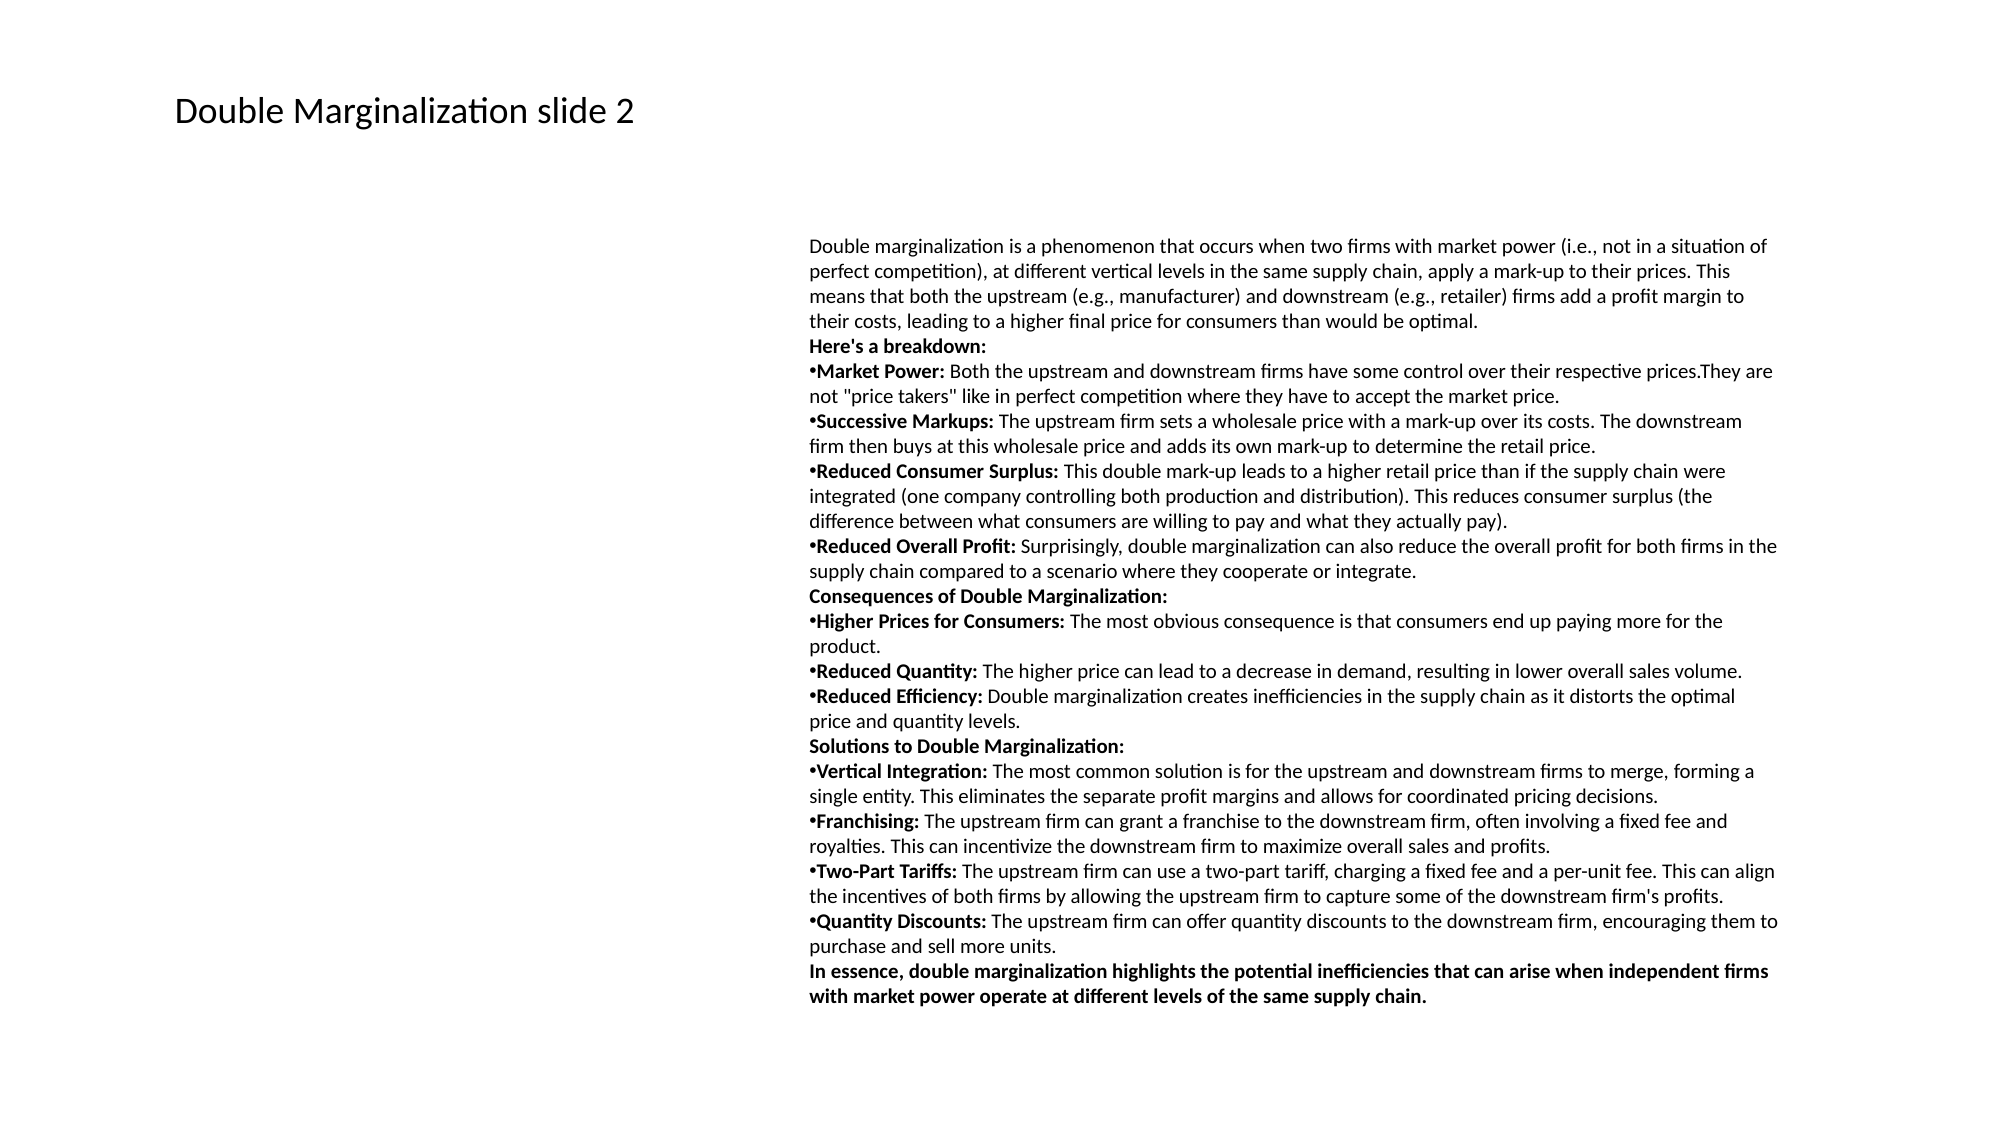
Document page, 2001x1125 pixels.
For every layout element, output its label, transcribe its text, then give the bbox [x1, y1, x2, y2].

text_box Double Marginalization slide 2 [160, 78, 650, 139]
text_box Double marginalization is a phenomenon that occurs when two firms with market power (i.e., not in a situation of perfect competition), at different vertical levels in the same supply chain, apply a mark-up to their prices. This means that both the upstream (e.g., manufacturer) and downstream (e.g., retailer) firms add a profit margin to their costs, leading to a higher final price for consumers than would be optimal. Here's a breakdown: Market Power: Both the upstream and downstream firms have some control over their respective prices.They are not "price takers" like in perfect competition where they have to accept the market price. Successive Markups: The upstream firm sets a wholesale price with a mark-up over its costs. The downstream firm then buys at this wholesale price and adds its own mark-up to determine the retail price. Reduced Consumer Surplus: This double mark-up leads to a higher retail price than if the supply chain were integrated (one company controlling both production and distribution). This reduces consumer surplus (the difference between what consumers are willing to pay and what they actually pay). Reduced Overall Profit: Surprisingly, double marginalization can also reduce the overall profit for both firms in the supply chain compared to a scenario where they cooperate or integrate. Consequences of Double Marginalization: Higher Prices for Consumers: The most obvious consequence is that consumers end up paying more for the product. Reduced Quantity: The higher price can lead to a decrease in demand, resulting in lower overall sales volume. Reduced Efficiency: Double marginalization creates inefficiencies in the supply chain as it distorts the optimal price and quantity levels. Solutions to Double Marginalization: Vertical Integration: The most common solution is for the upstream and downstream firms to merge, forming a single entity. This eliminates the separate profit margins and allows for coordinated pricing decisions. Franchising: The upstream firm can grant a franchise to the downstream firm, often involving a fixed fee and royalties. This can incentivize the downstream firm to maximize overall sales and profits. Two-Part Tariffs: The upstream firm can use a two-part tariff, charging a fixed fee and a per-unit fee. This can align the incentives of both firms by allowing the upstream firm to capture some of the downstream firm's profits. Quantity Discounts: The upstream firm can offer quantity discounts to the downstream firm, encouraging them to purchase and sell more units. In essence, double marginalization highlights the potential inefficiencies that can arise when independent firms with market power operate at different levels of the same supply chain. [794, 225, 1795, 1015]
